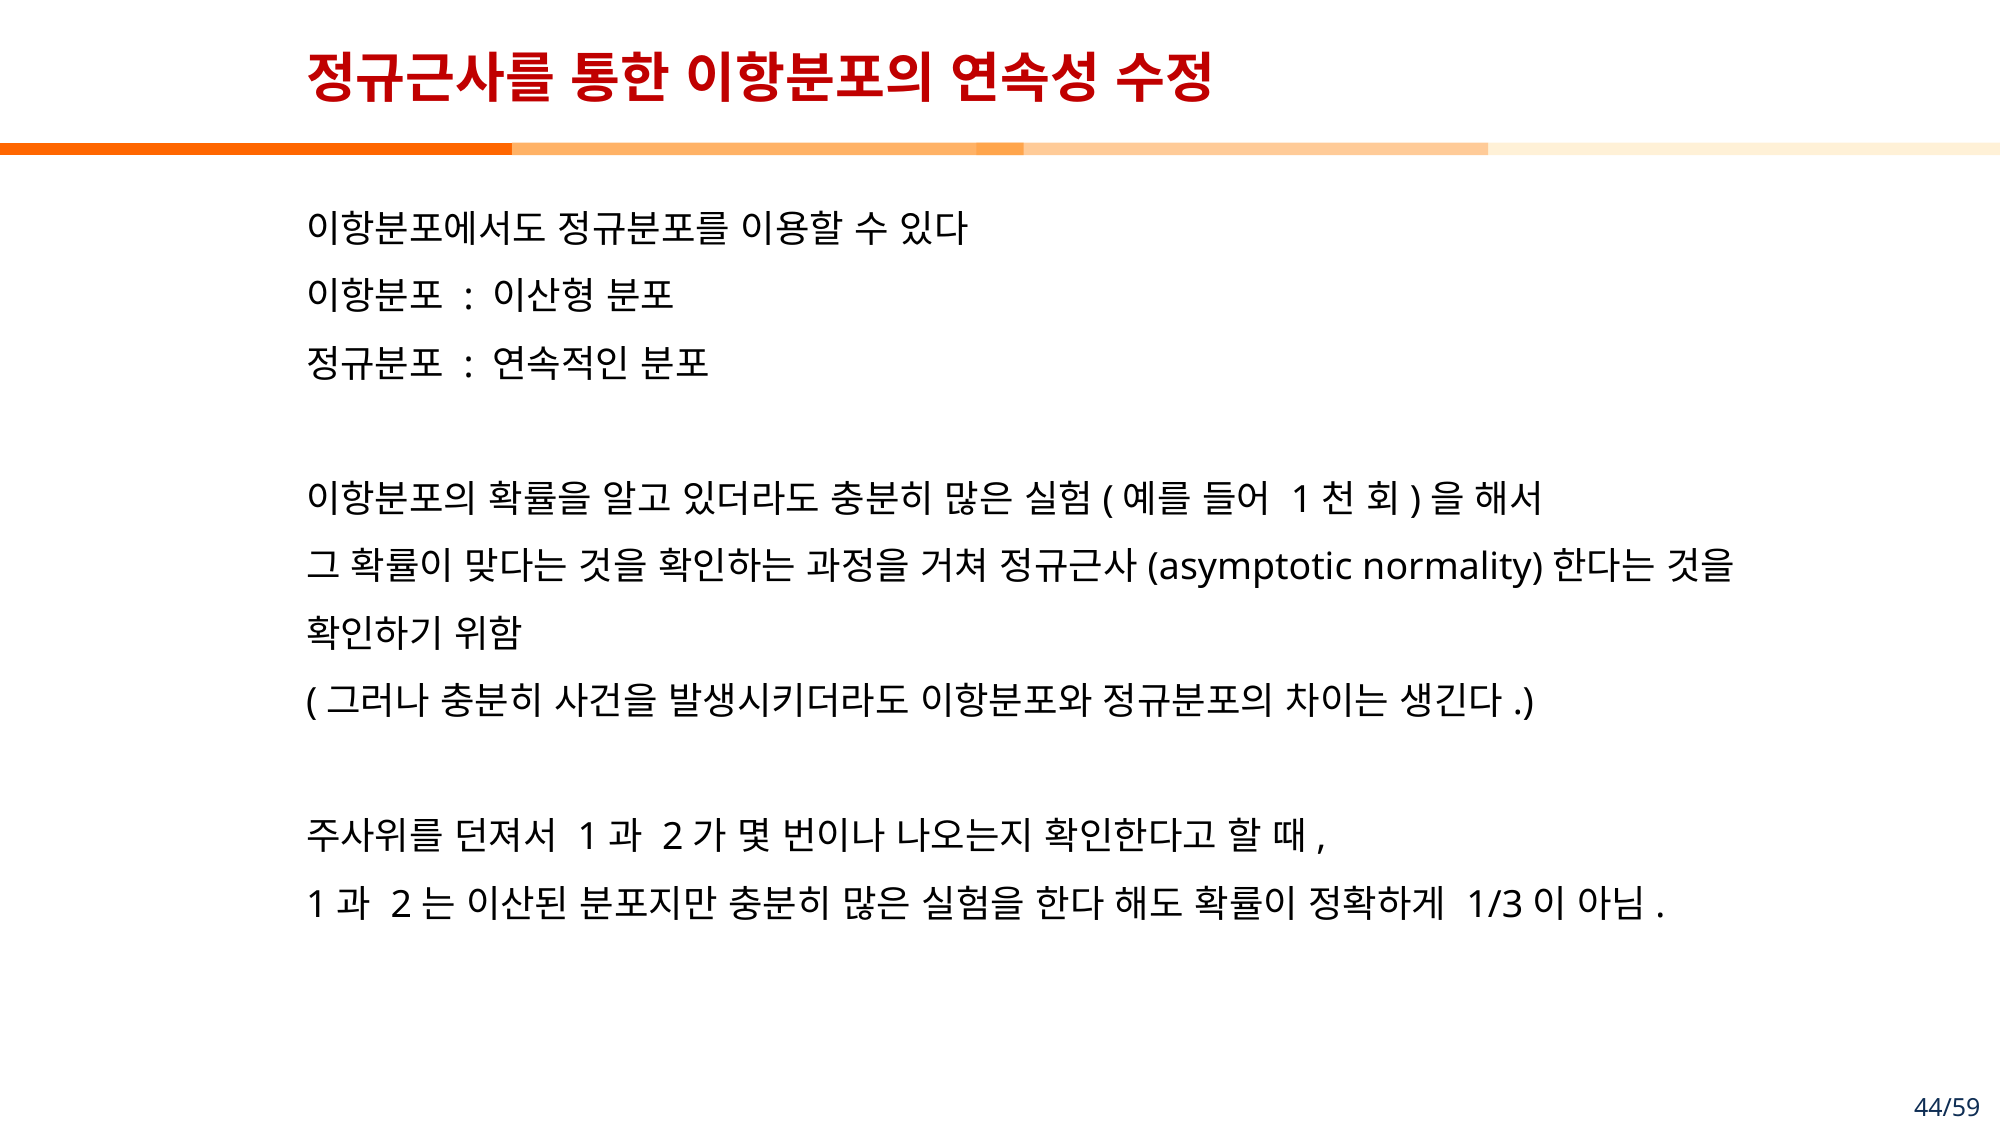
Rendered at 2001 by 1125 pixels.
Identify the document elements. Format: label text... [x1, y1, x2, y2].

title 정규근사를 통한 이항분포의 연속성 수정 [291, 31, 1532, 122]
list 이항분포에서도 정규분포를 이용할 수 있다 이항분포 : 이산형 분포 정규분포 : 연속적인 분포 이항분포의 확률을 알고 있더라도 충분히 많은 실험(예를 들어 1천 회)을 해서 그 확률이 맞다는 것을 확인하는 과정을 거쳐 정규근사(asymptotic normality)한다는 것을 확인하기 위함 (그러나 충분히 사건을 발생시키더라도 이항분포와 정규분포의 차이는 생긴다.) 주사위를 던져서 1과 2가 몇 번이나 나오는지 확인한다고 할 때, 1과 2는 이산된 분포지만 충분히 많은 실험을 한다 해도 확률이 정확하게 1/3이 아님. [291, 174, 1756, 1073]
